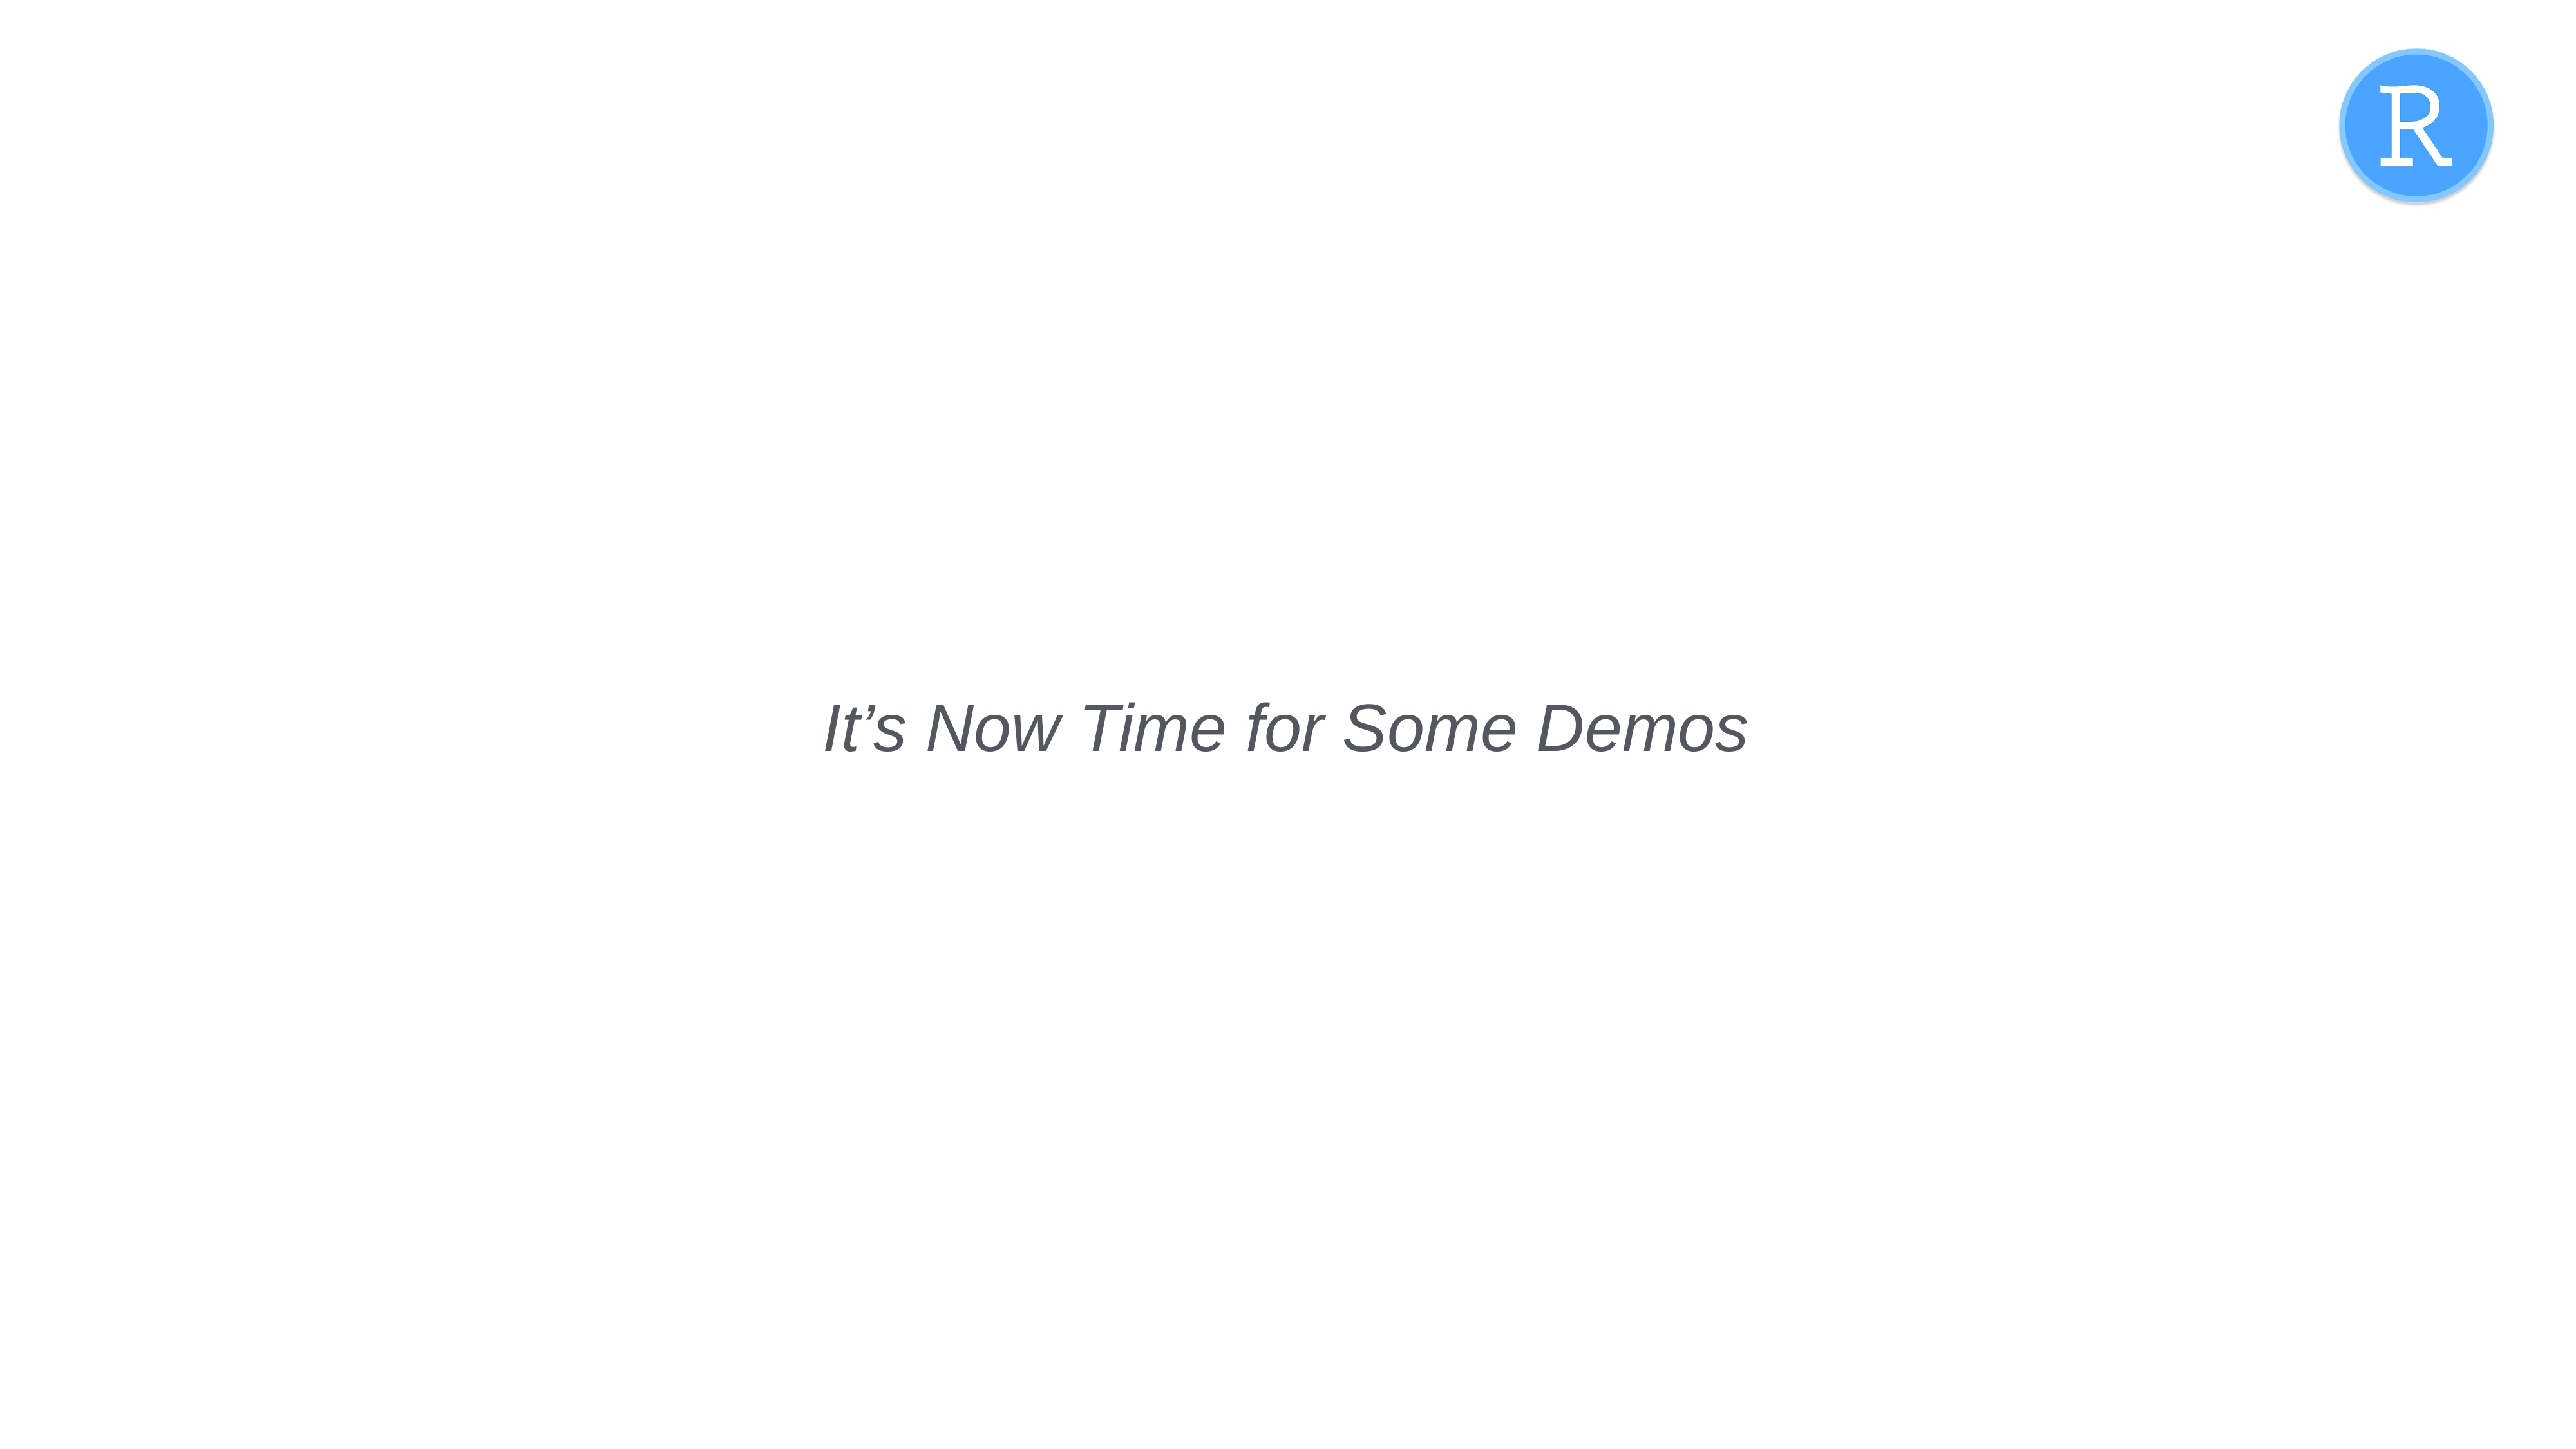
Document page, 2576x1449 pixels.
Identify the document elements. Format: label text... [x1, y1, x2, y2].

text_box It’s Now Time for Some Demos [131, 679, 2441, 770]
picture [2328, 37, 2505, 213]
